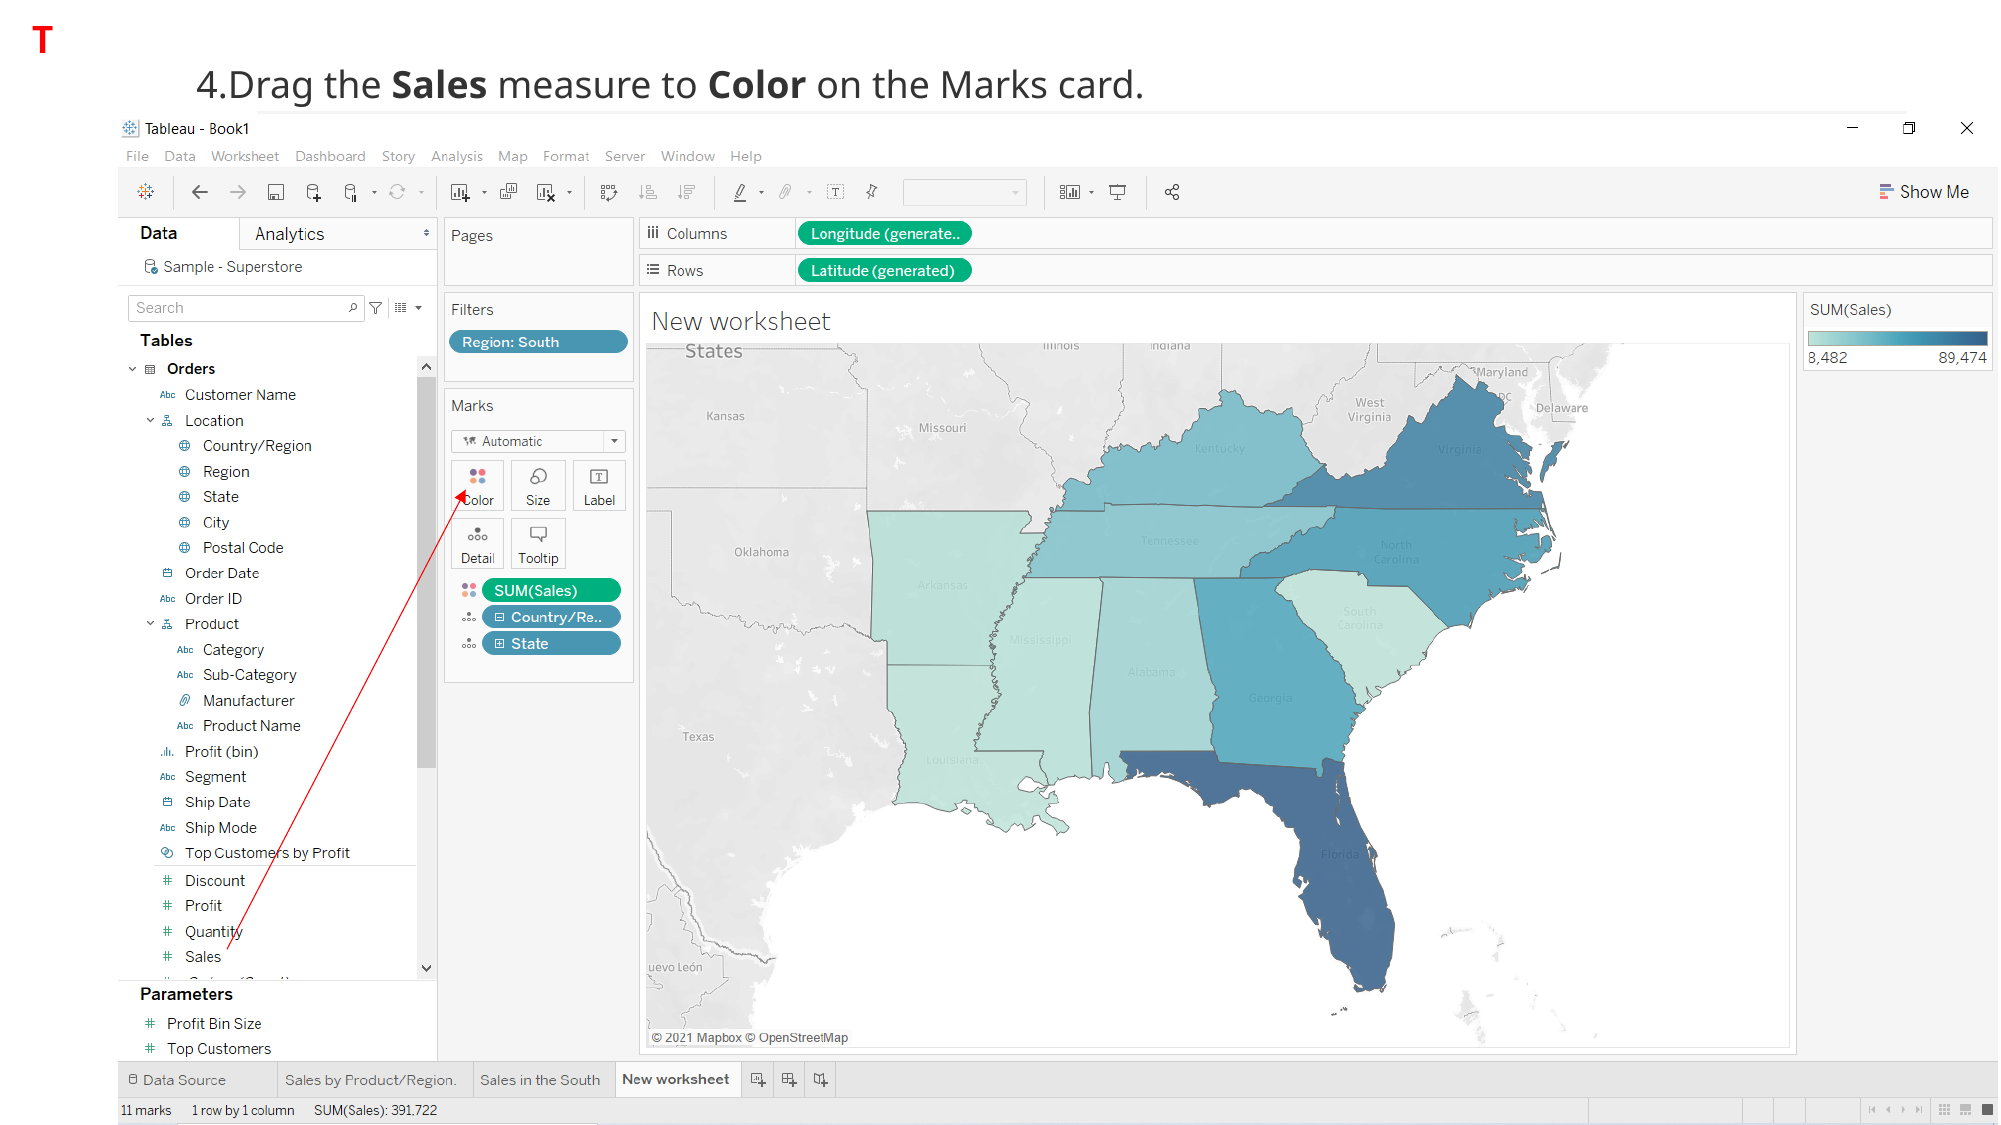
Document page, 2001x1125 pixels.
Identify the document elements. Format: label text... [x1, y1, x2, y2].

text_box 4.Drag the Sales measure to Color on the Marks card. [181, 53, 1182, 114]
text_box T [17, 4, 75, 69]
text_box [226, 489, 466, 950]
picture [118, 111, 1998, 1125]
